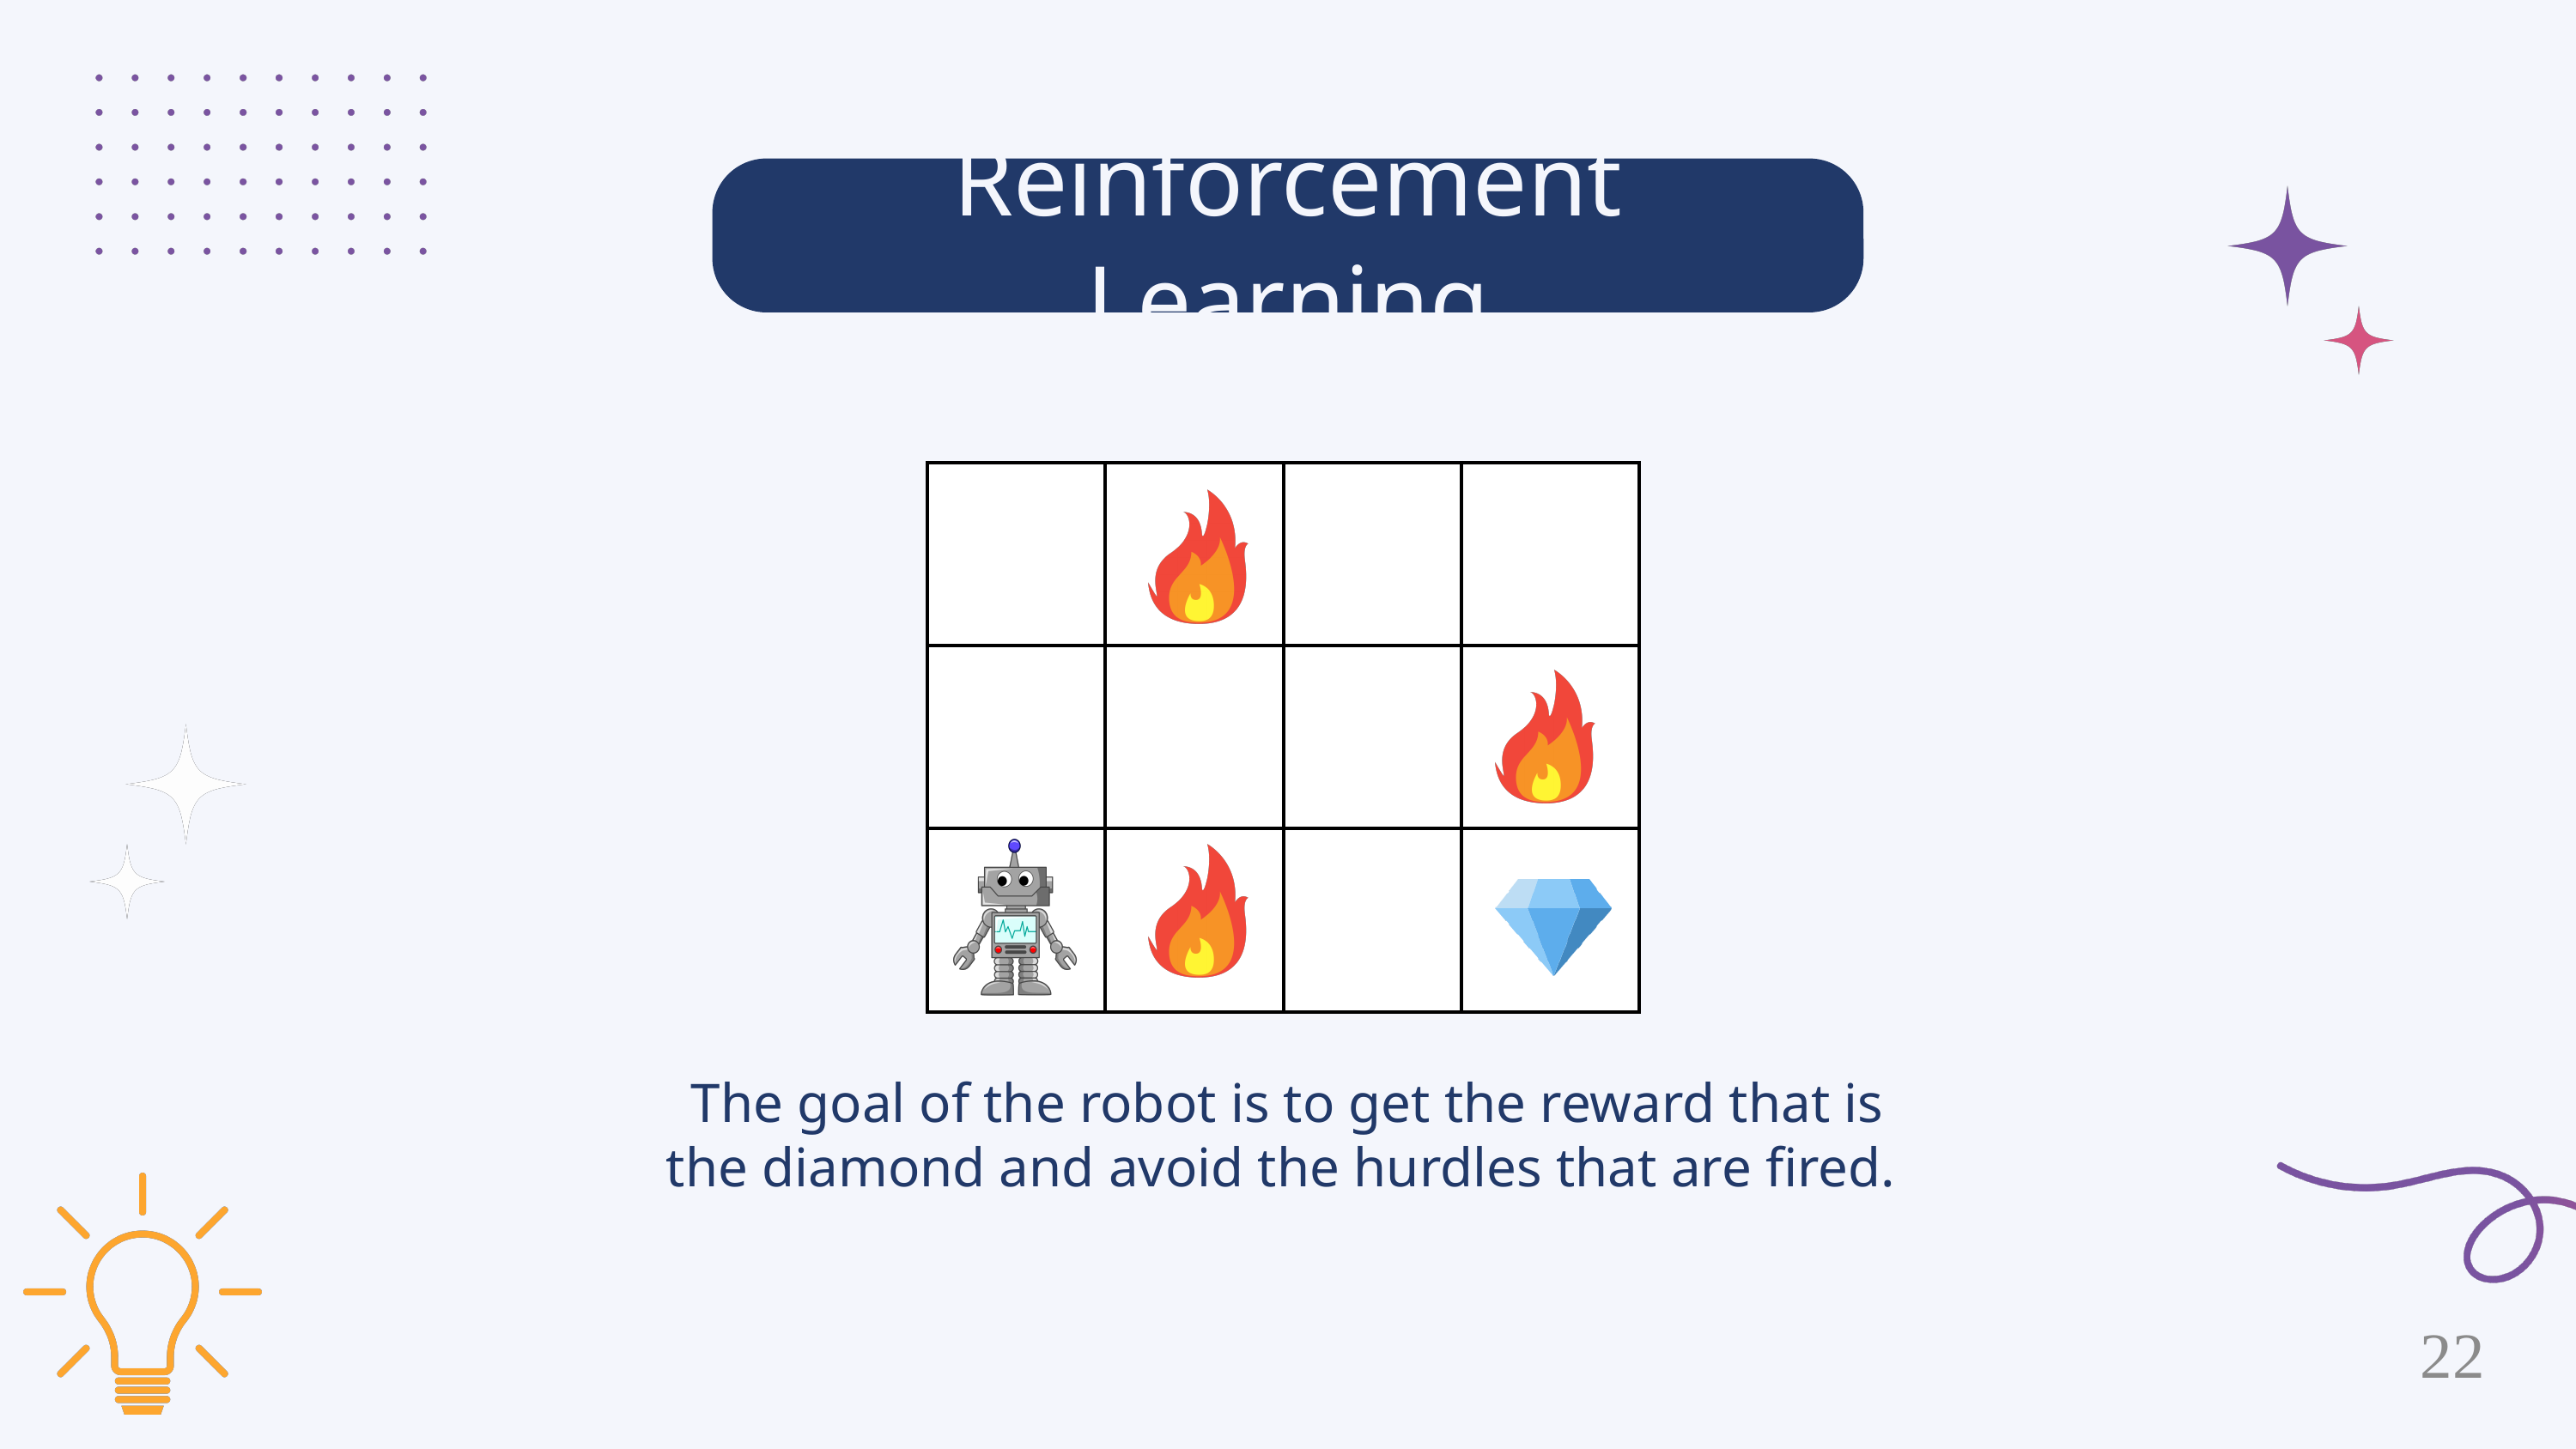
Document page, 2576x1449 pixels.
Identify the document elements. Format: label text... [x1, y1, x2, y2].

text_box The goal of the robot is to get the reward that is the diamond and avoid the hurdles that are fired. [649, 1069, 1927, 1197]
table_cell [929, 647, 1103, 827]
table_cell [1107, 647, 1282, 827]
picture [1494, 878, 1612, 976]
picture [2227, 185, 2394, 375]
table_cell [1463, 647, 1637, 827]
table_header [929, 464, 1103, 644]
picture [2275, 1149, 2576, 1295]
table_cell [1285, 830, 1460, 1010]
table_cell [1107, 830, 1282, 1010]
table_cell [1285, 647, 1460, 827]
table_cell [929, 830, 1103, 1010]
picture [951, 839, 1078, 996]
table_header [1285, 464, 1460, 644]
slide_number 22 [2371, 1303, 2534, 1412]
picture [23, 1173, 262, 1415]
picture [1494, 669, 1612, 805]
text_box Reinforcement Learning [710, 156, 1866, 315]
picture [88, 724, 246, 919]
picture [95, 74, 427, 256]
picture [1148, 844, 1265, 979]
picture [1148, 489, 1265, 626]
table_header [1463, 464, 1637, 644]
table_cell [1463, 830, 1637, 1010]
table_header [1107, 464, 1282, 644]
